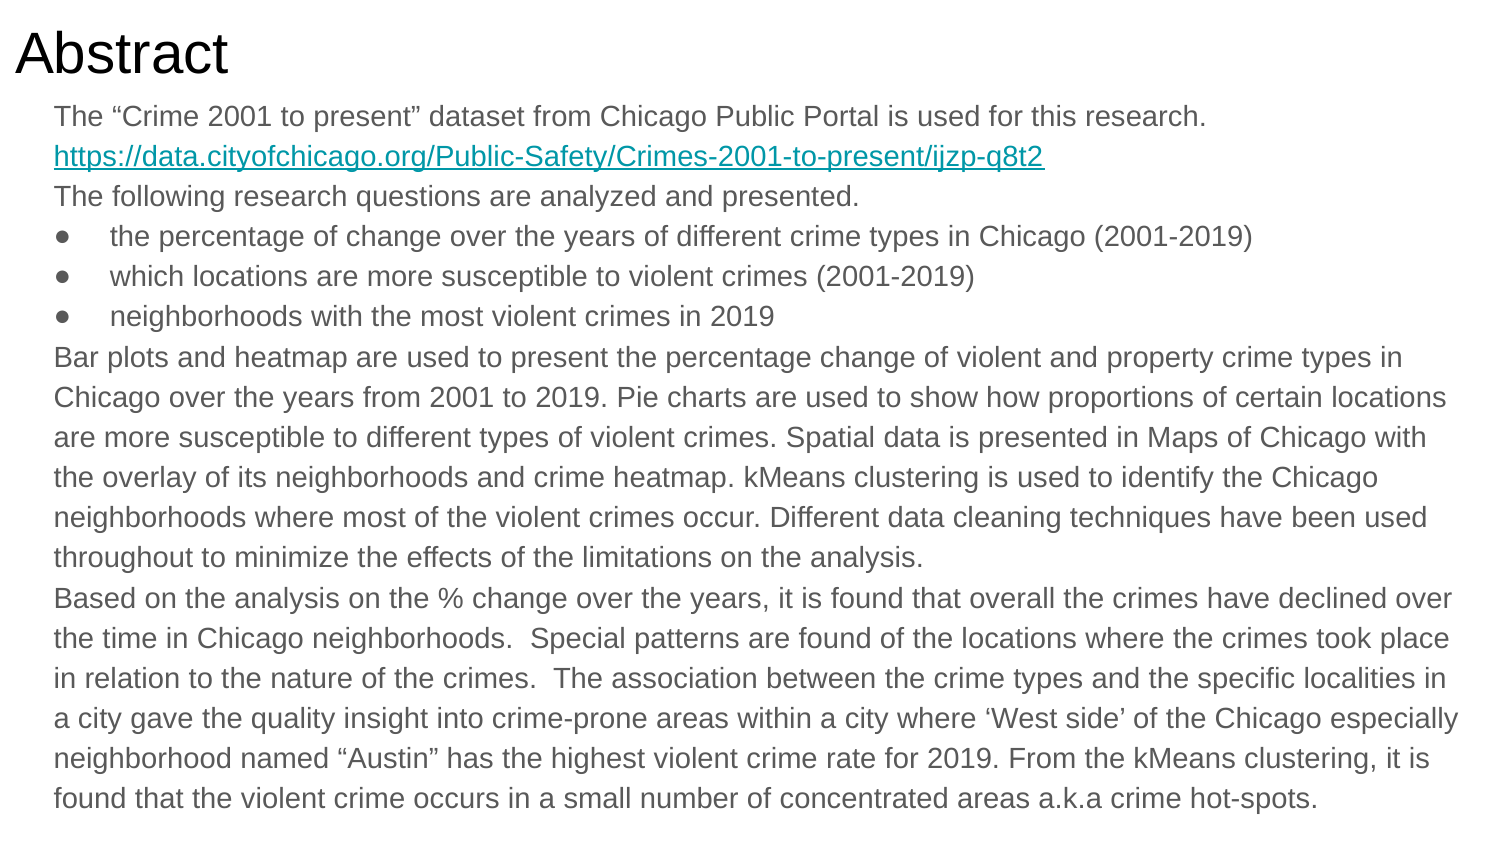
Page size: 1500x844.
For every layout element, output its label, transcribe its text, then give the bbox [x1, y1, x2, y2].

title Abstract [0, 0, 1398, 94]
list The “Crime 2001 to present” dataset from Chicago Public Portal is used for this research. https://data.cityofchicago.org/Public-Safety/Crimes-2001-to-present/ijzp-q8t2 The following research questions are analyzed and presented. the percentage of change over the years of different crime types in Chicago (2001-2019) which locations are more susceptible to violent crimes (2001-2019) neighborhoods with the most violent crimes in 2019 Bar plots and heatmap are used to present the percentage change of violent and property crime types in Chicago over the years from 2001 to 2019. Pie charts are used to show how proportions of certain locations are more susceptible to different types of violent crimes. Spatial data is presented in Maps of Chicago with the overlay of its neighborhoods and crime heatmap. kMeans clustering is used to identify the Chicago neighborhoods where most of the violent crimes occur. Different data cleaning techniques have been used throughout to minimize the effects of the limitations on the analysis. Based on the analysis on the % change over the years, it is found that overall the crimes have declined over the time in Chicago neighborhoods. Special patterns are found of the locations where the crimes took place in relation to the nature of the crimes. The association between the crime types and the specific localities in a city gave the quality insight into crime-prone areas within a city where ‘West side’ of the Chicago especially neighborhood named “Austin” has the highest violent crime rate for 2019. From the kMeans clustering, it is found that the violent crime occurs in a small number of concentrated areas a.k.a crime hot-spots. [19, 76, 1481, 844]
